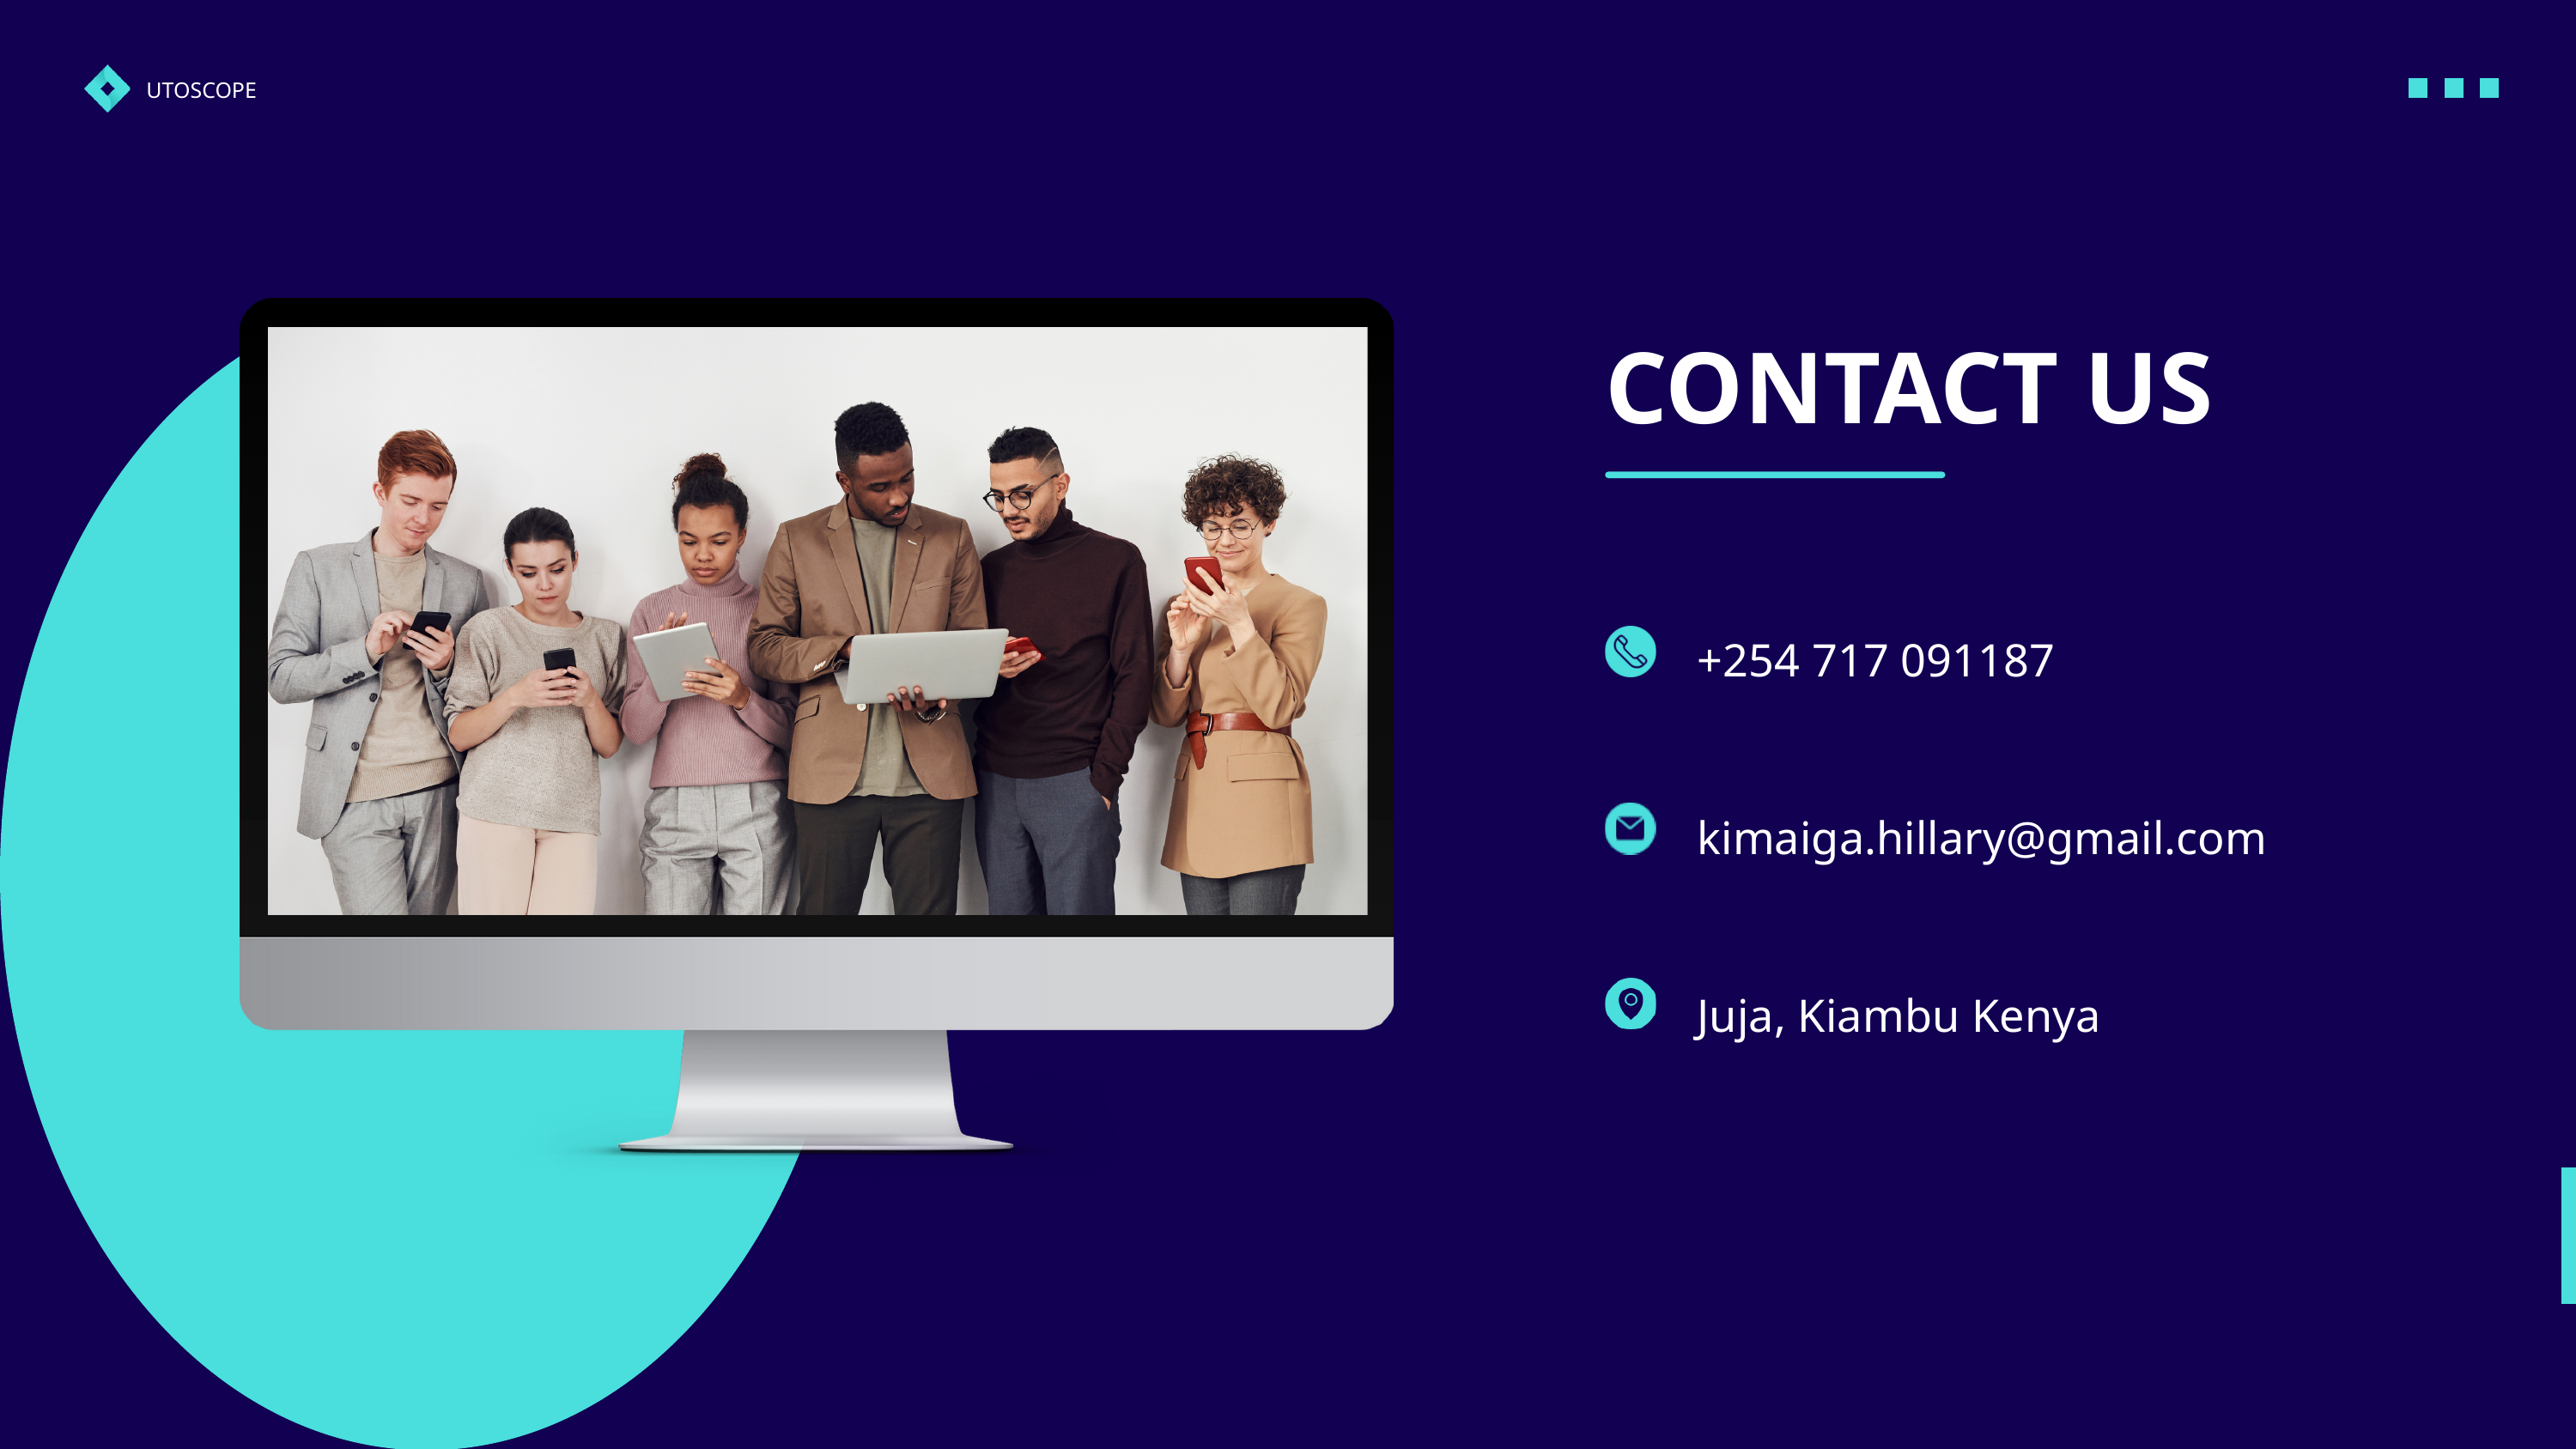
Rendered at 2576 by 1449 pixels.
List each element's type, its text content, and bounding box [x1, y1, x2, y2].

text_box CONTACT US [1605, 306, 2334, 444]
text_box [1605, 803, 1656, 855]
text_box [2444, 78, 2464, 99]
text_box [2408, 78, 2428, 99]
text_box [1605, 471, 1946, 479]
text_box +254 717 091187 [1697, 622, 2273, 687]
text_box [1605, 626, 1656, 677]
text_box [0, 298, 854, 1449]
text_box kimaiga.hillary@gmail.com [1697, 800, 2334, 864]
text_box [2479, 78, 2500, 99]
text_box [854, 298, 1394, 1180]
text_box Juja, Kiambu Kenya [1697, 978, 2384, 1041]
text_box UTOSCOPE [146, 72, 384, 103]
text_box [267, 327, 1368, 916]
text_box [84, 64, 131, 112]
text_box [1605, 978, 1656, 1029]
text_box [2561, 1167, 2576, 1304]
